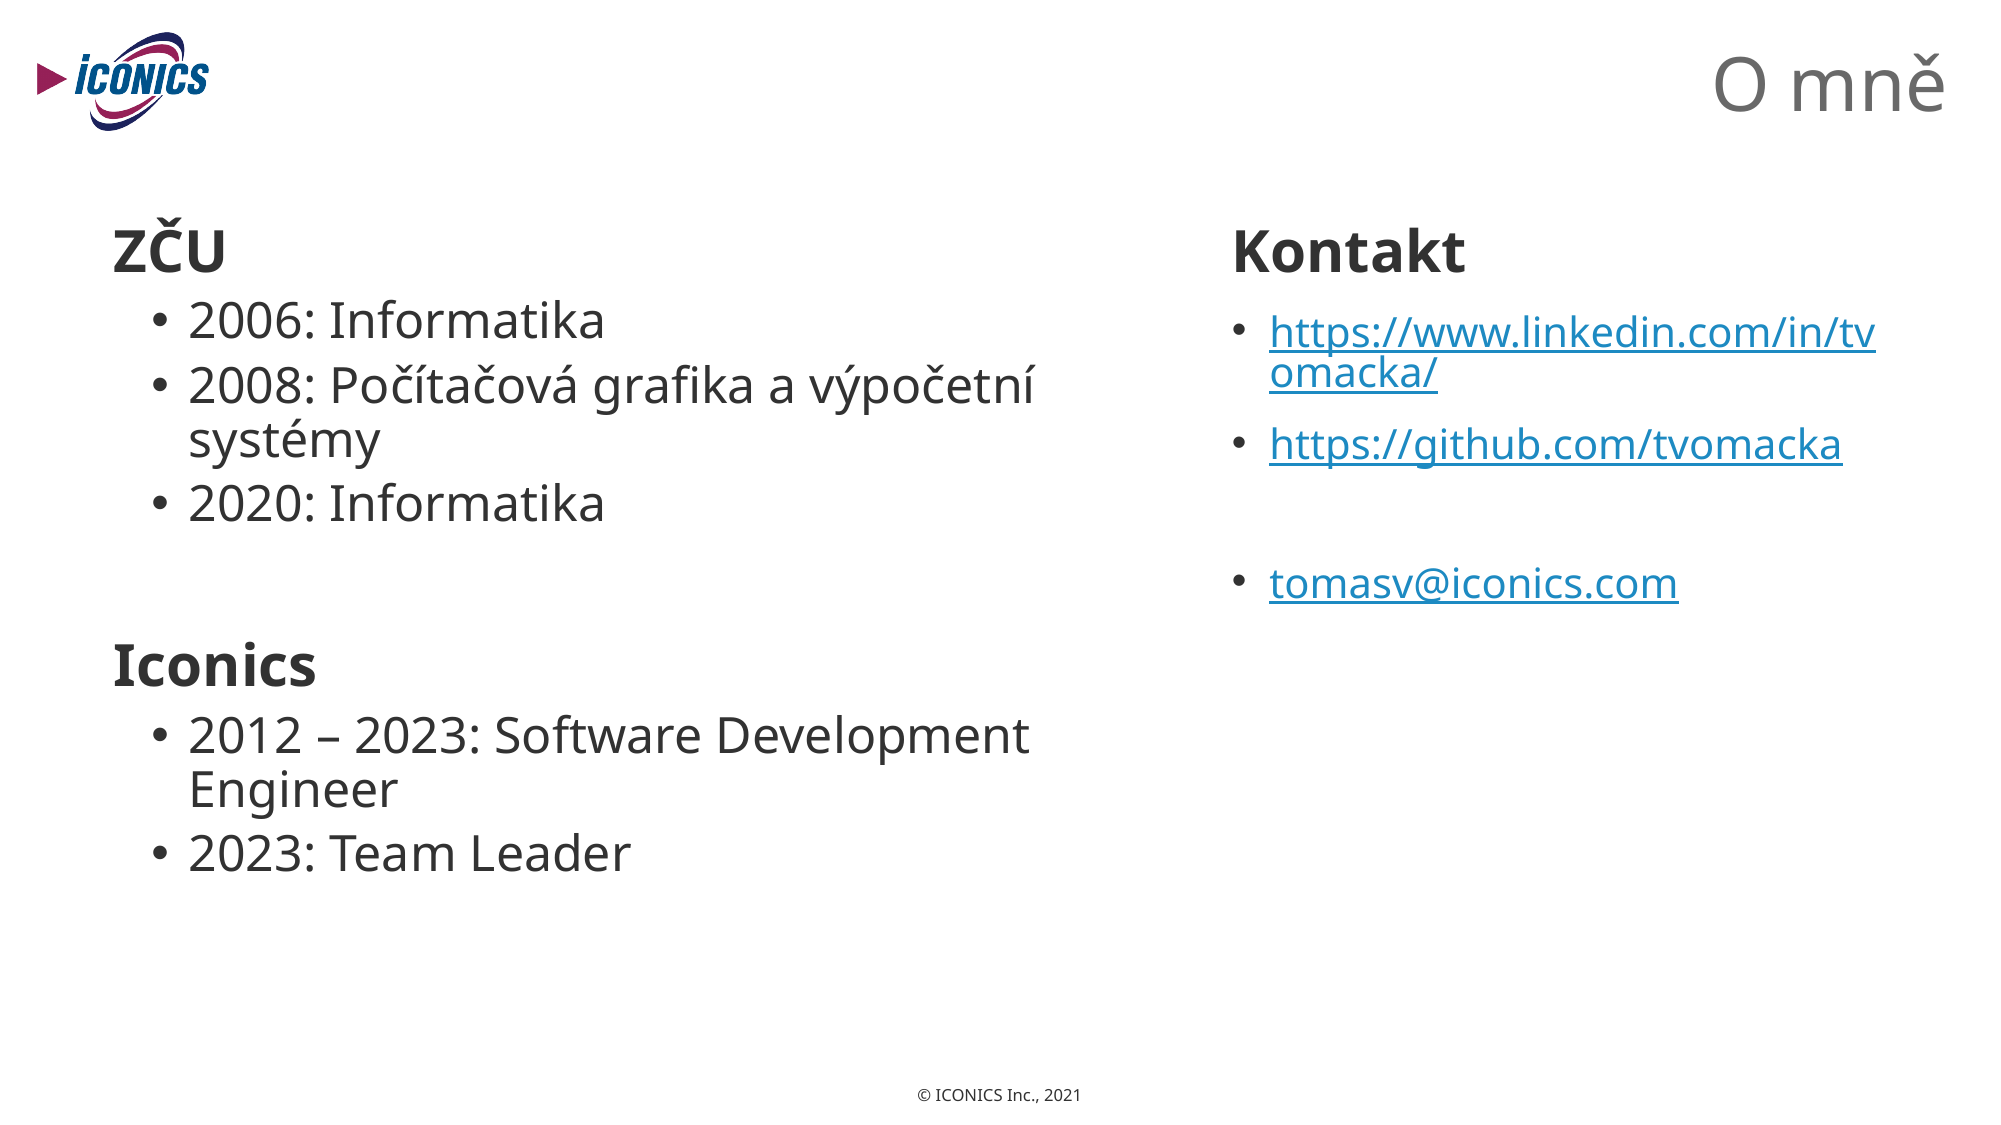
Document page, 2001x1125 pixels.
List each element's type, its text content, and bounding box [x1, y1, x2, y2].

picture [37, 32, 209, 131]
list ZČU 2006: Informatika 2008: Počítačová grafika a výpočetní systémy 2020: Informatika Iconics 2012 – 2023: Software Development Engineer 2023: Team Leader [99, 214, 1204, 1064]
title O mně [270, 23, 1963, 150]
list Kontakt https://www.linkedin.com/in/tvomacka/ https://github.com/tvomacka tomasv@iconics.com [1217, 214, 1901, 1064]
